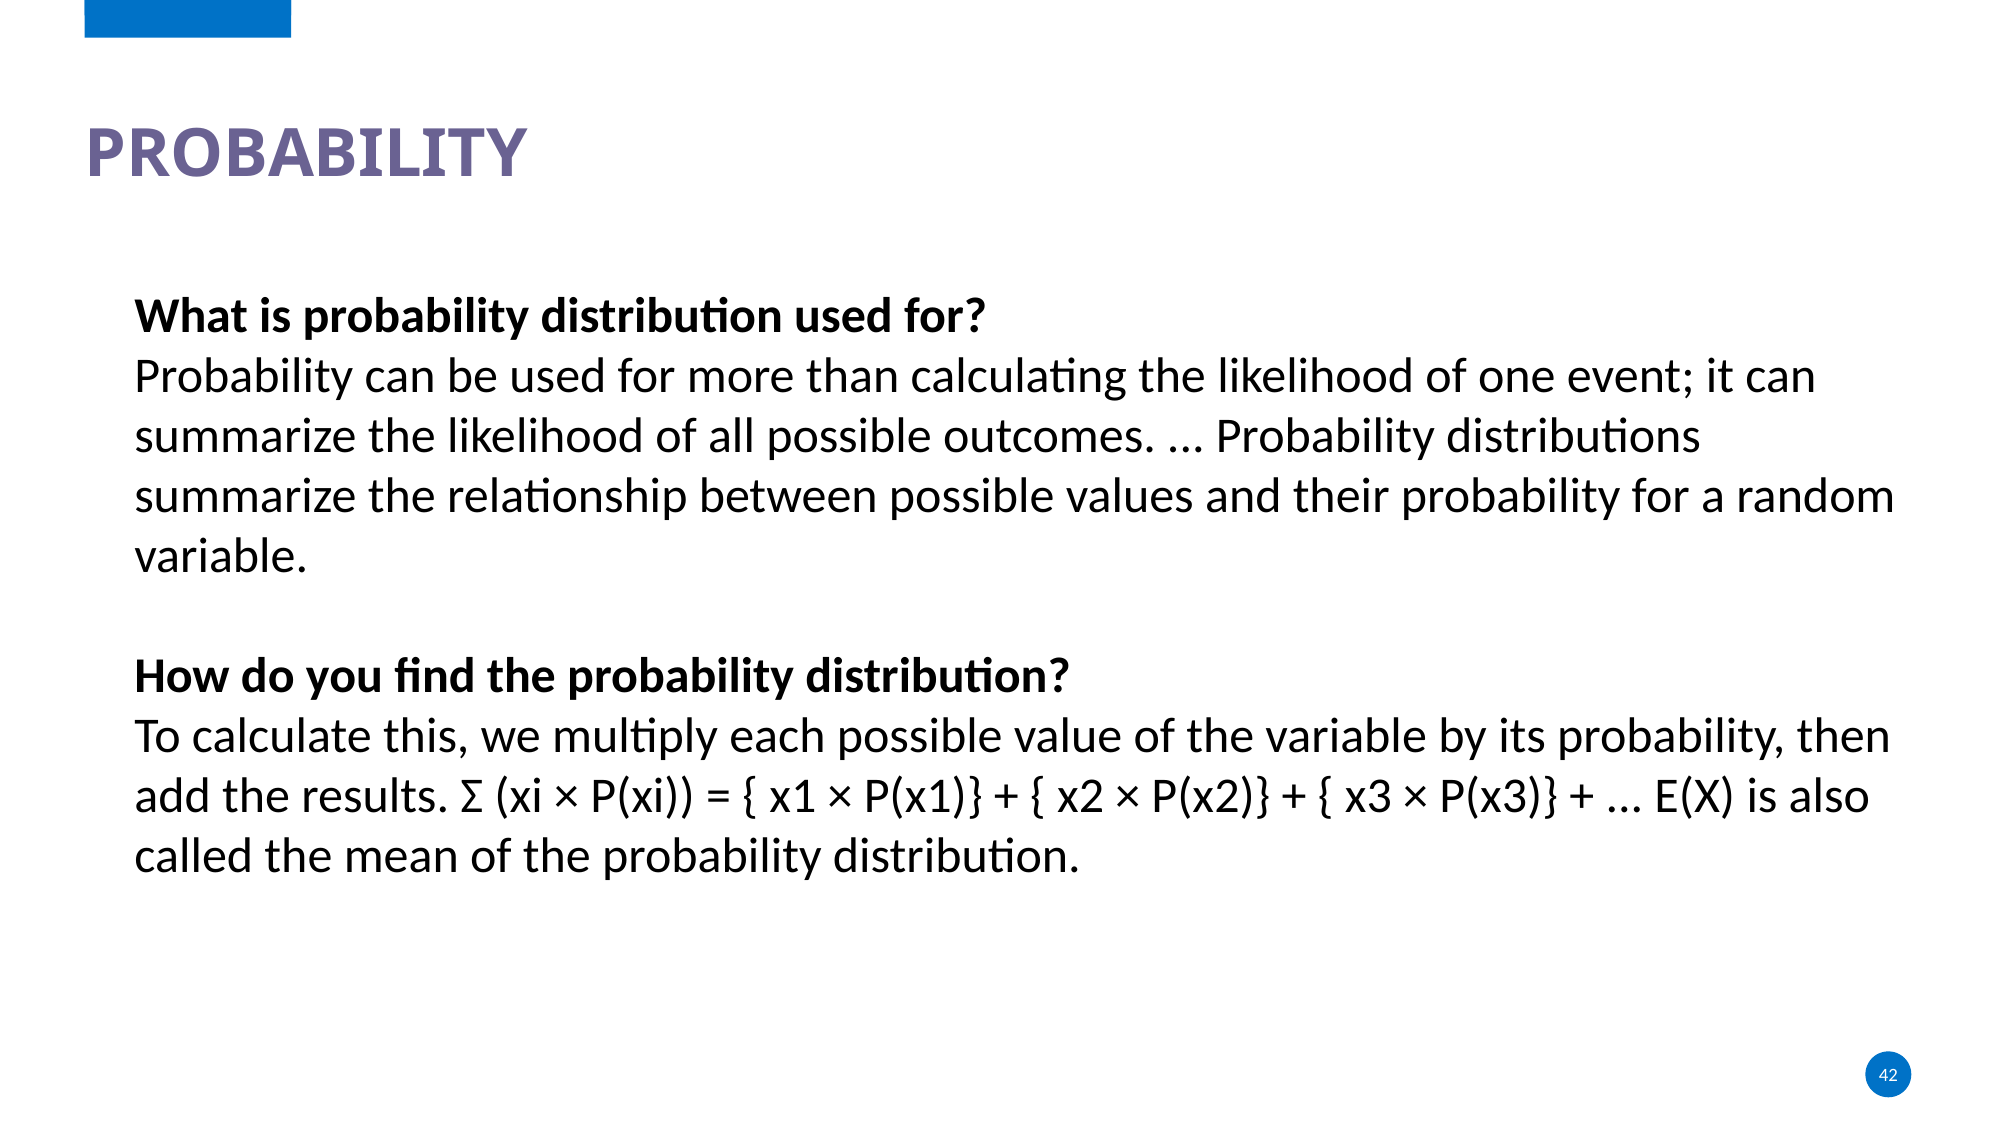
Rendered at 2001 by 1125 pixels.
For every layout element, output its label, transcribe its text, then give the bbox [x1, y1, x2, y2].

slide_number 42 [1864, 1059, 1913, 1090]
title Probability [84, 40, 1914, 192]
text_box What is probability distribution used for? Probability can be used for more than calculating the likelihood of one event; it can summarize the likelihood of all possible outcomes. ... Probability distributions summarize the relationship between possible values and their probability for a random variable. How do you find the probability distribution? To calculate this, we multiply each possible value of the variable by its probability, then add the results. Σ (xi × P(xi)) = { x1 × P(x1)} + { x2 × P(x2)} + { x3 × P(x3)} + ... E(X) is also called the mean of the probability distribution. [119, 274, 1913, 890]
